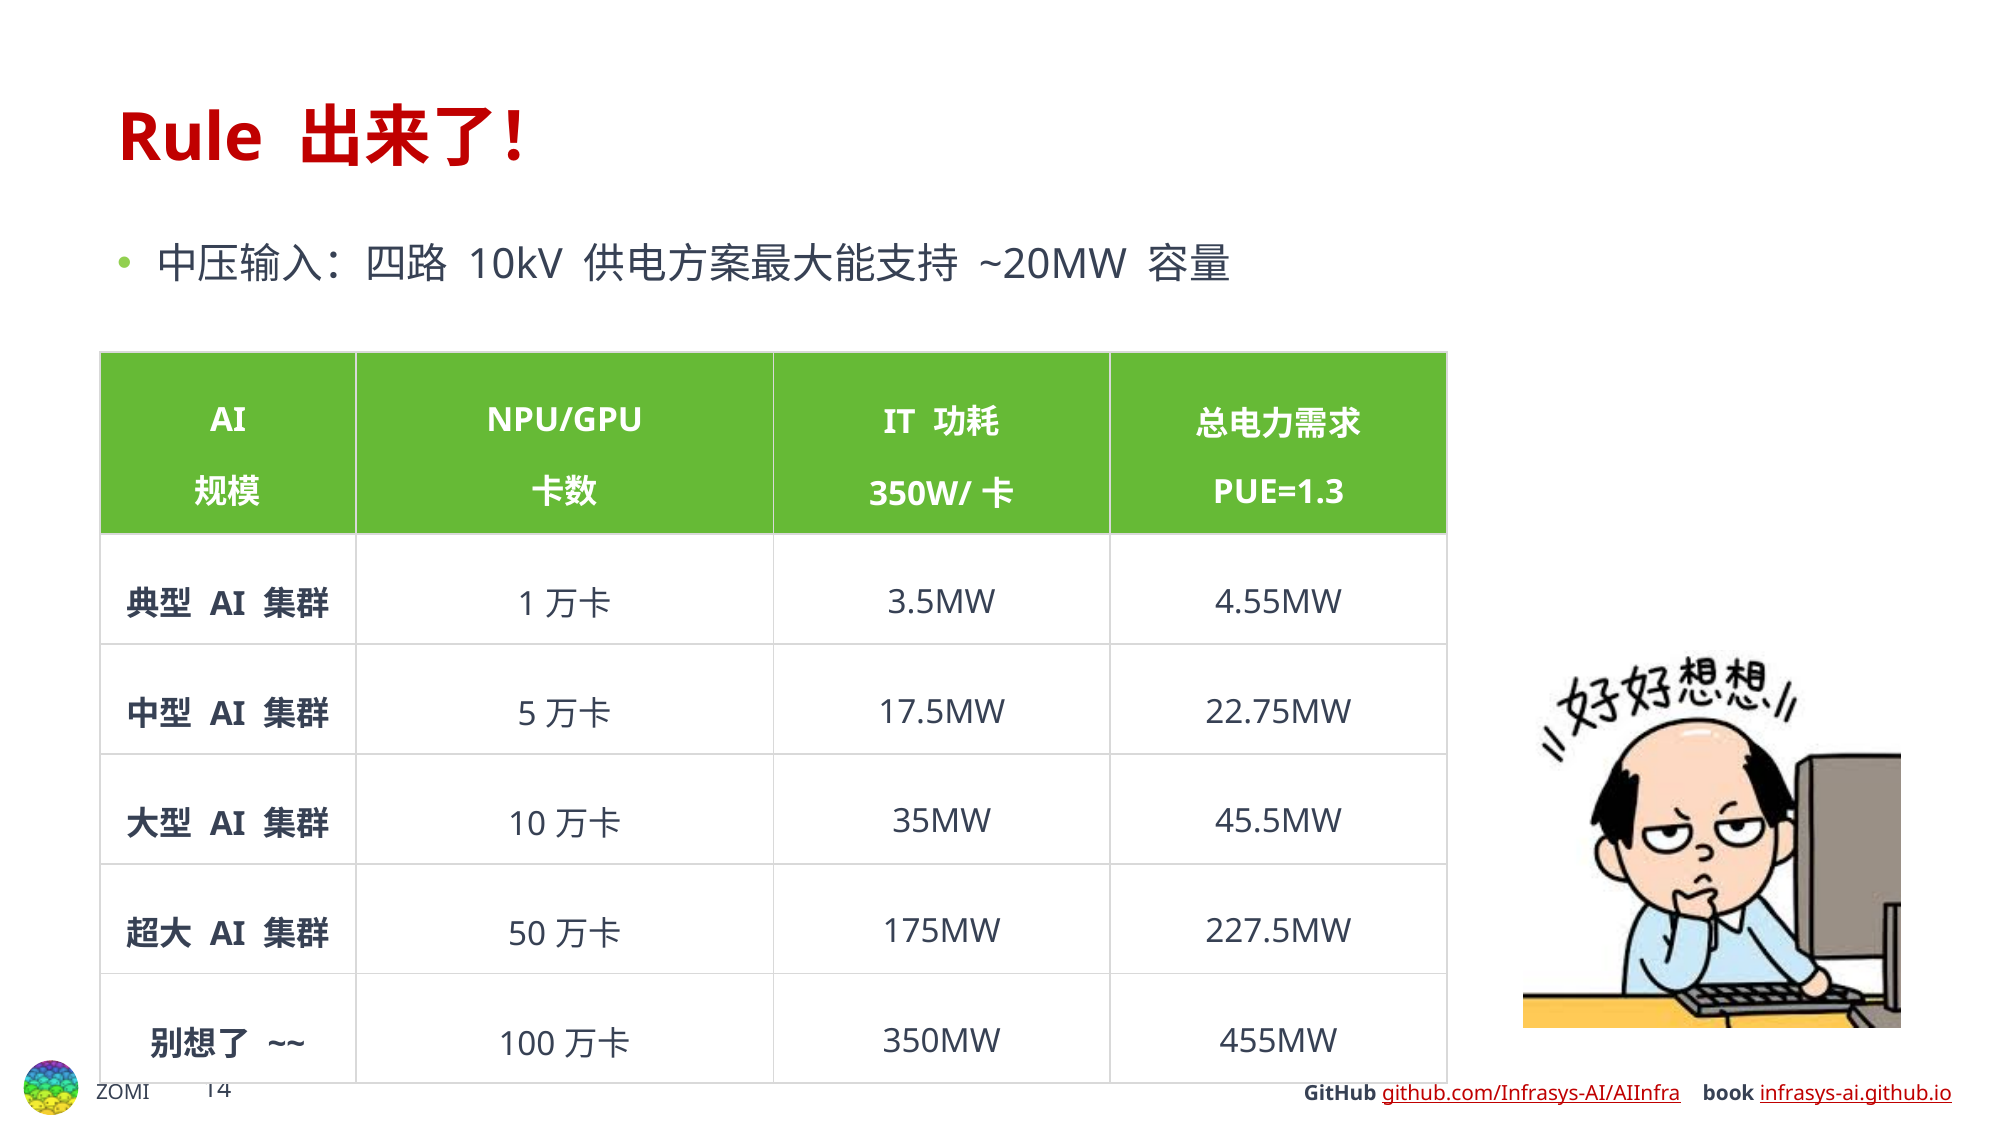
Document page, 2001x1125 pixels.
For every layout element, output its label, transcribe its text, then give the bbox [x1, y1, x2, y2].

list 中压输入：四路 10kV 供电方案最大能支持 ~20MW 容量 [102, 204, 1901, 1043]
table_cell 50万卡 [357, 865, 773, 973]
table_cell 别想了 ~~ [101, 974, 355, 1082]
table_cell 35MW [774, 755, 1109, 863]
table_header AI 规模 [101, 353, 355, 533]
table_cell 455MW [1111, 974, 1446, 1082]
table_cell 100万卡 [357, 974, 773, 1082]
picture [23, 1060, 79, 1115]
table_cell 22.75MW [1111, 645, 1446, 753]
table_header IT 功耗 350W/卡 [774, 353, 1109, 533]
table_cell 45.5MW [1111, 755, 1446, 863]
table_cell 10万卡 [357, 755, 773, 863]
table_cell 中型 AI 集群 [101, 645, 355, 753]
table_cell 1万卡 [357, 535, 773, 643]
table_cell 17.5MW [774, 645, 1109, 753]
table_cell 超大 AI 集群 [101, 865, 355, 973]
table_cell 5万卡 [357, 645, 773, 753]
table_header NPU/GPU 卡数 [357, 353, 773, 533]
table_cell 350MW [774, 974, 1109, 1082]
table_header 总电力需求 PUE=1.3 [1111, 353, 1446, 533]
table_cell 4.55MW [1111, 535, 1446, 643]
table_cell 大型 AI 集群 [101, 755, 355, 863]
table_cell 175MW [774, 865, 1109, 973]
table_cell 3.5MW [774, 535, 1109, 643]
table_cell 典型 AI 集群 [101, 535, 355, 643]
table_cell 227.5MW [1111, 865, 1446, 973]
title Rule 出来了！ [102, 85, 1901, 183]
